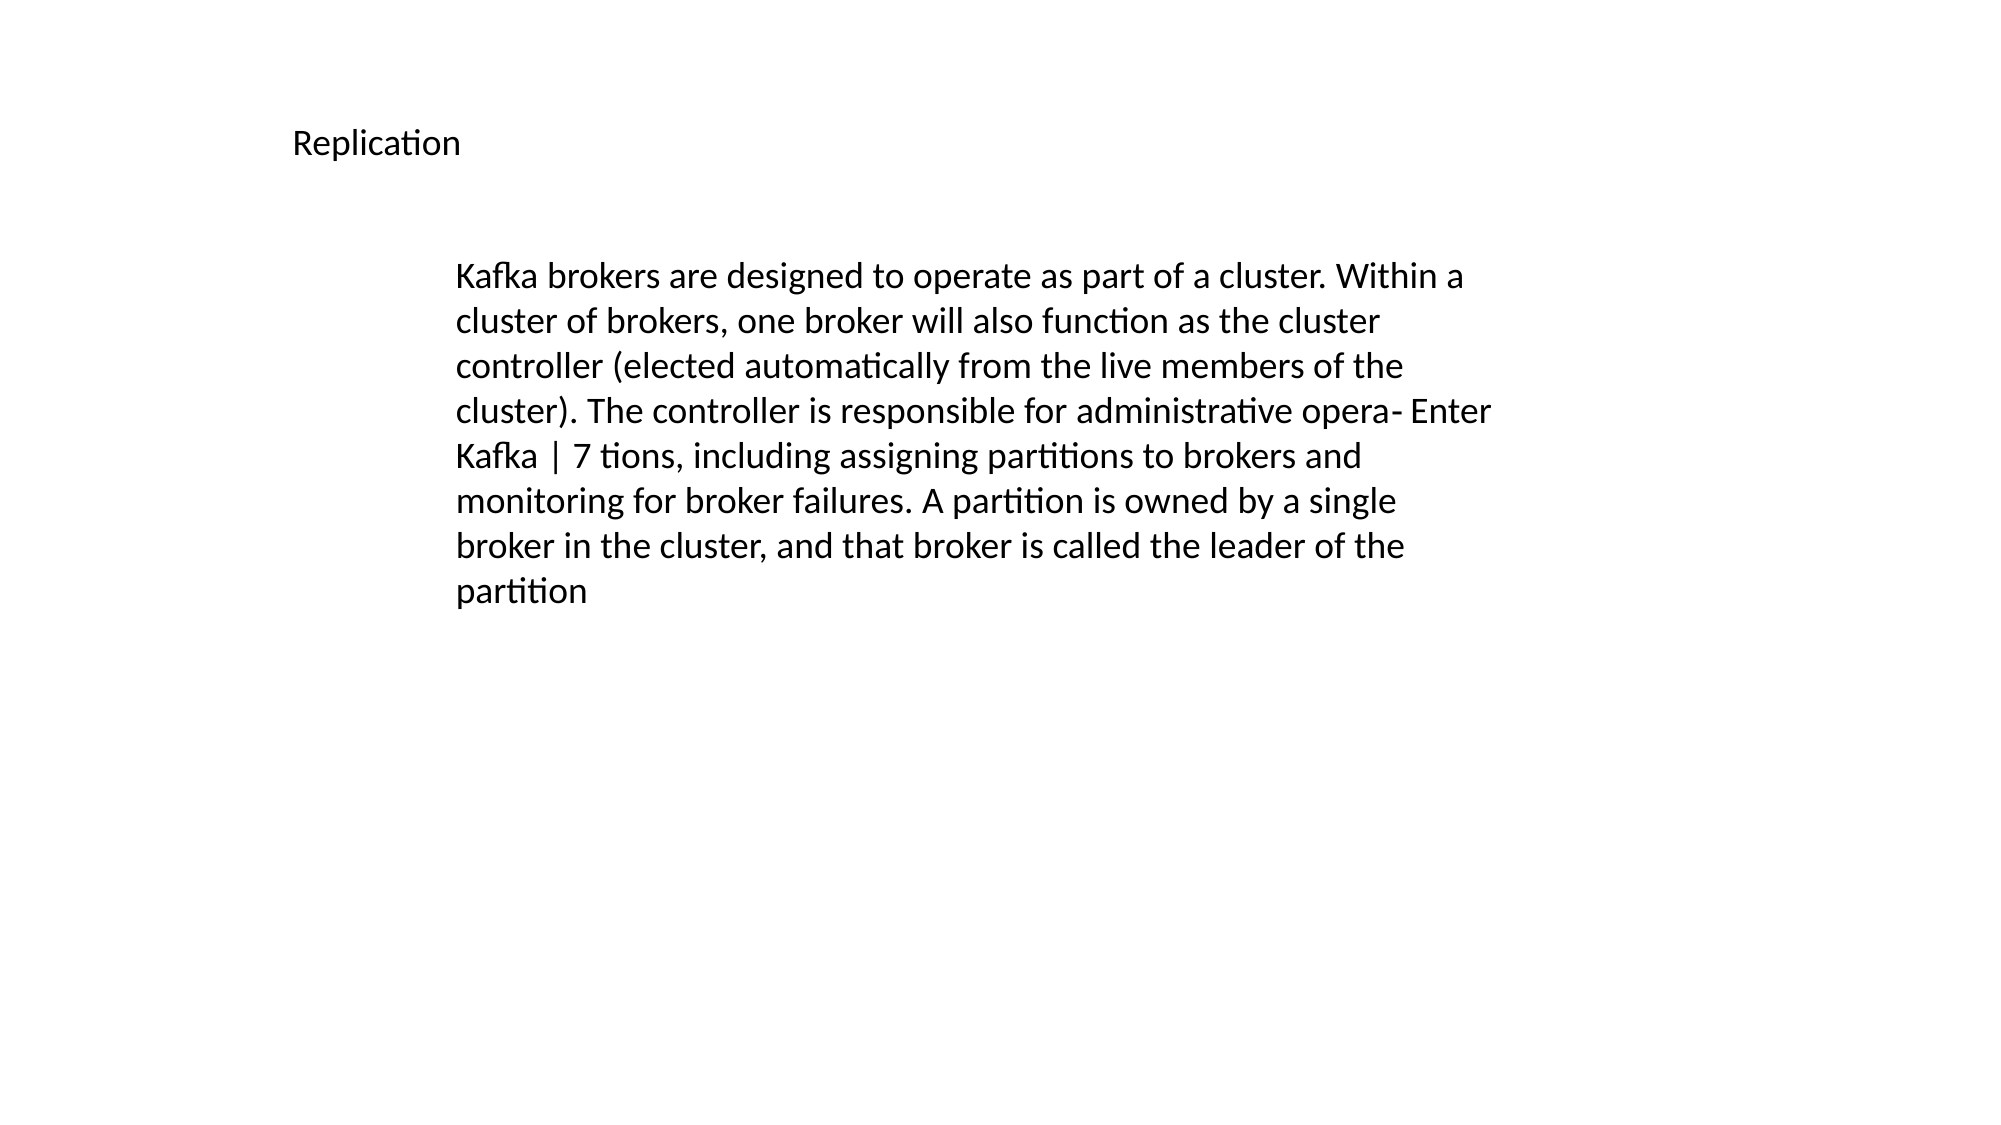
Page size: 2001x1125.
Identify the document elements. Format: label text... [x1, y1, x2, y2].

text_box Replication [277, 110, 1708, 170]
text_box Kafka brokers are designed to operate as part of a cluster. Within a cluster of brokers, one broker will also function as the cluster controller (elected automatically from the live members of the cluster). The controller is responsible for administrative opera‐ Enter Kafka | 7 tions, including assigning partitions to brokers and monitoring for broker failures. A partition is owned by a single broker in the cluster, and that broker is called the leader of the partition [441, 244, 1515, 619]
